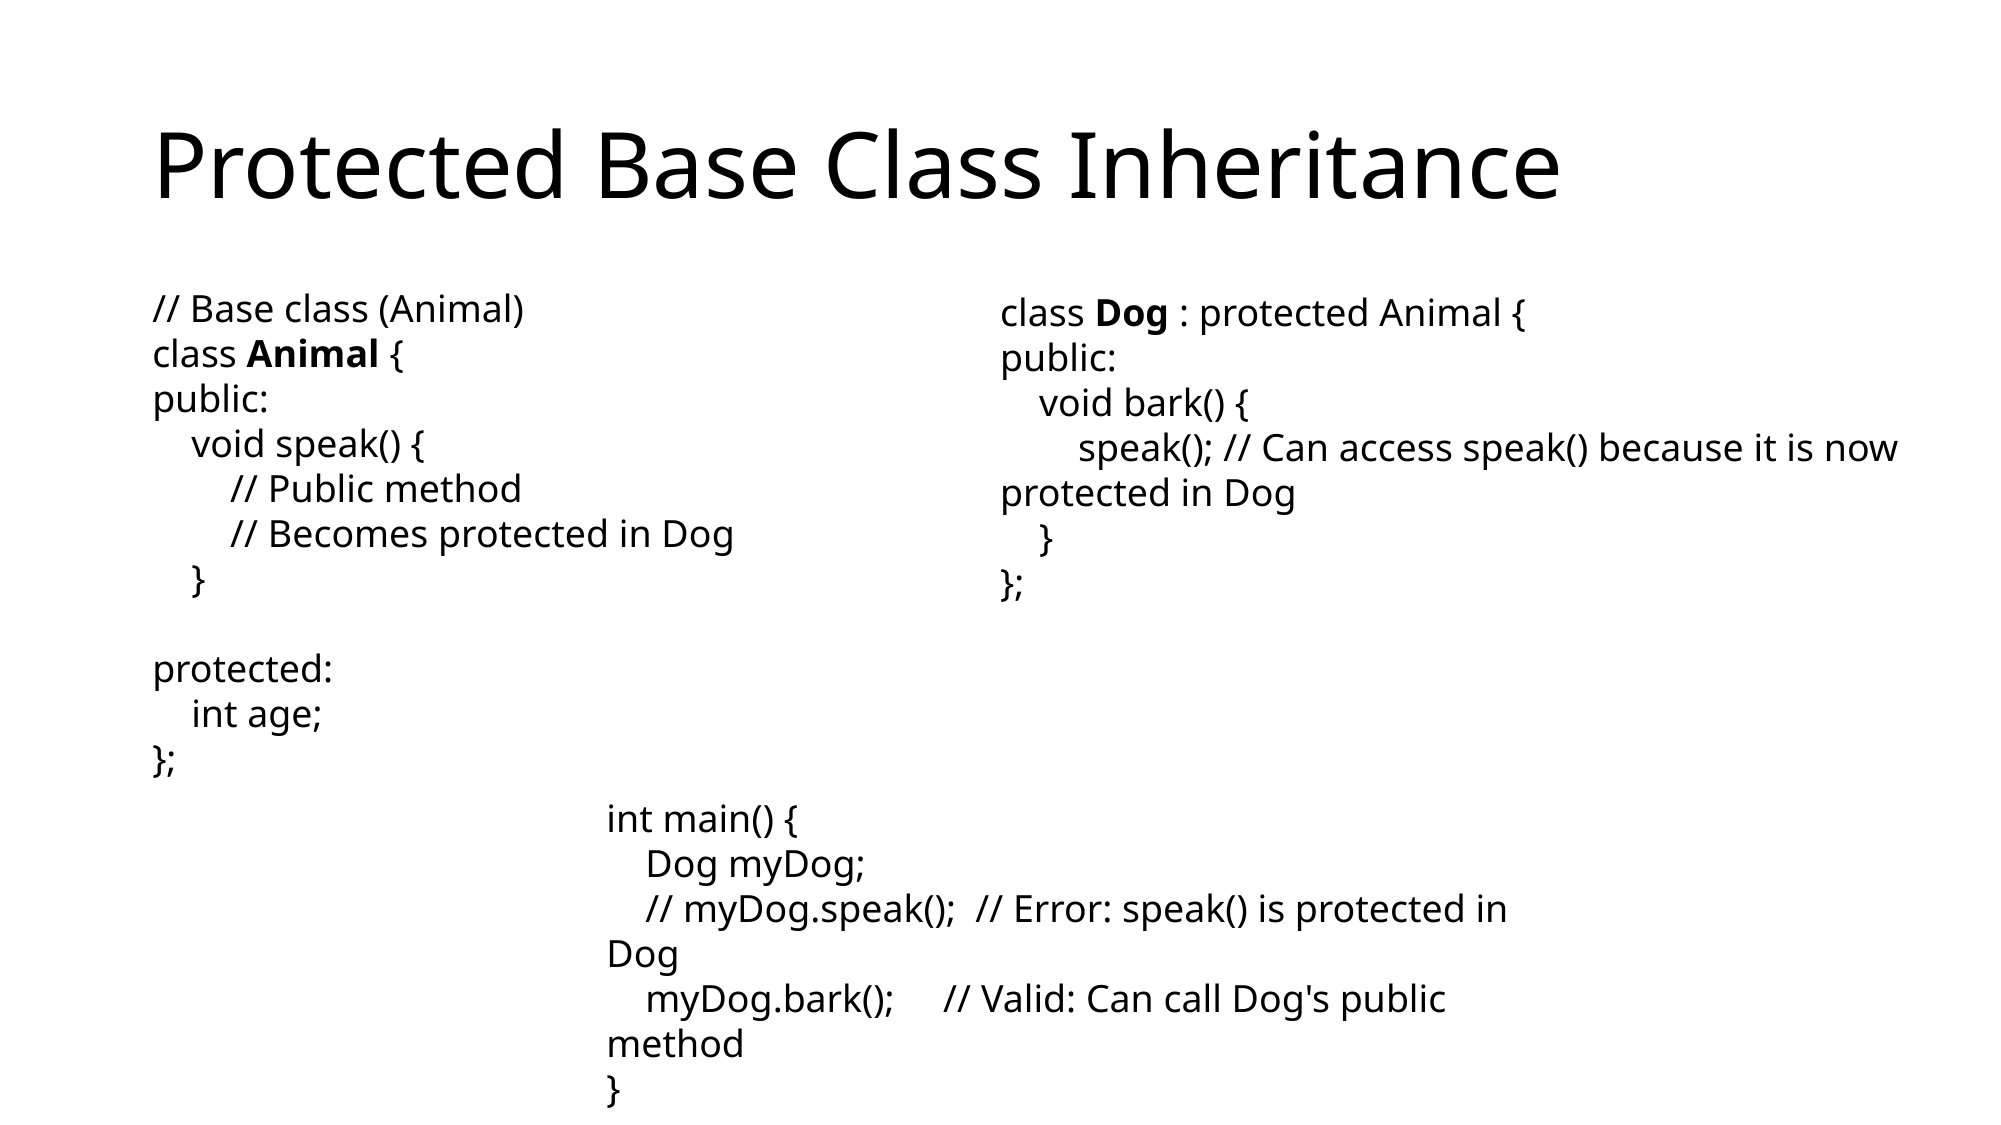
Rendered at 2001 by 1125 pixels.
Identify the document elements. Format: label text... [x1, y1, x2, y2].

title Protected Base Class Inheritance [137, 59, 1863, 277]
text_box class Dog : protected Animal { public: void bark() { speak(); // Can access speak() because it is now protected in Dog } }; [985, 191, 1986, 611]
text_box int main() { Dog myDog; // myDog.speak(); // Error: speak() is protected in Dog myDog.bark(); // Valid: Can call Dog's public method } [591, 742, 1592, 1118]
text_box // Base class (Animal) class Animal { public: void speak() { // Public method // Becomes protected in Dog } protected: int age; }; [137, 277, 1138, 787]
